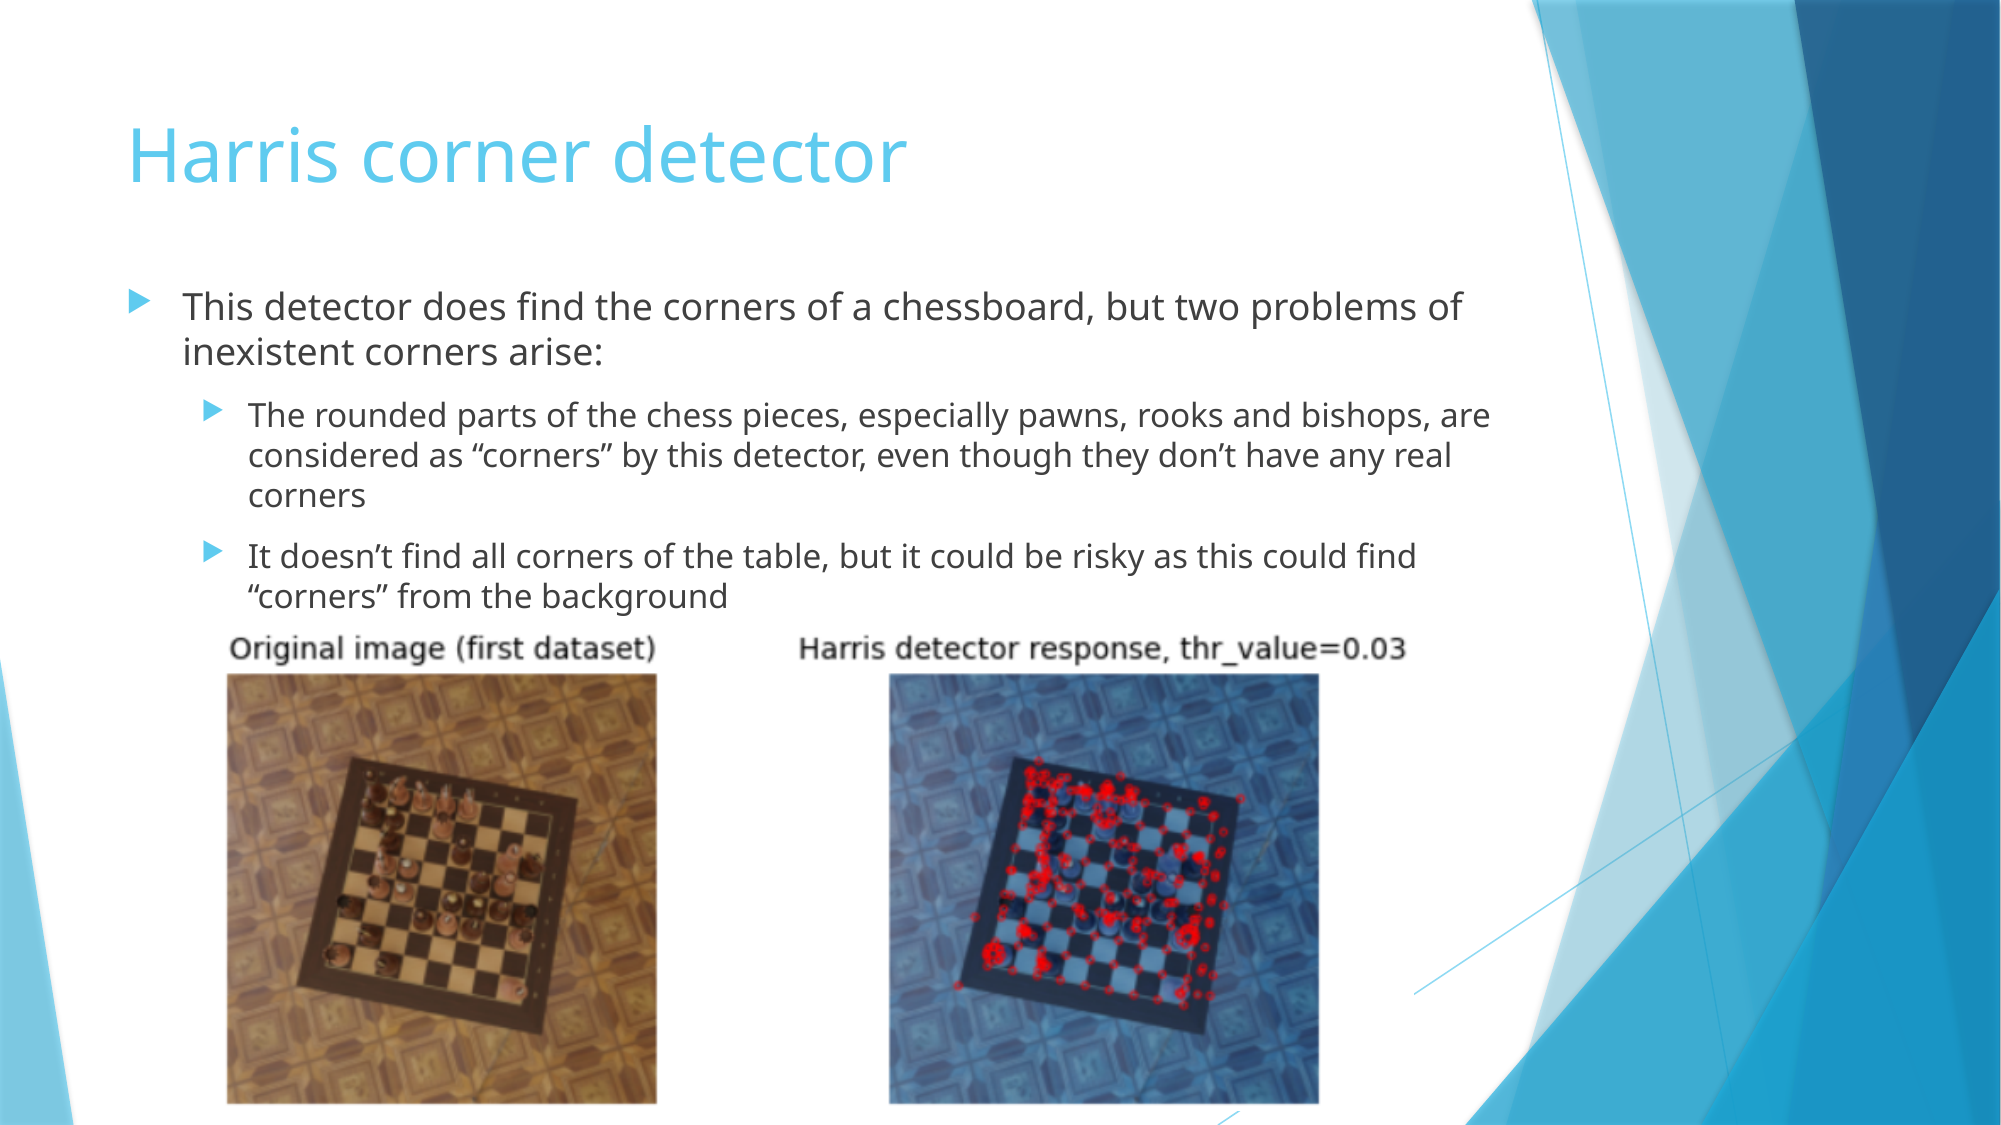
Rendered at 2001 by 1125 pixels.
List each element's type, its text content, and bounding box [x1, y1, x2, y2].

picture [218, 628, 1414, 1112]
title Harris corner detector [111, 99, 1522, 275]
list This detector does find the corners of a chessboard, but two problems of inexistent corners arise: The rounded parts of the chess pieces, especially pawns, rooks and bishops, are considered as “corners” by this detector, even though they don’t have any real corners It doesn’t find all corners of the table, but it could be risky as this could find “corners” from the background [111, 275, 1522, 913]
